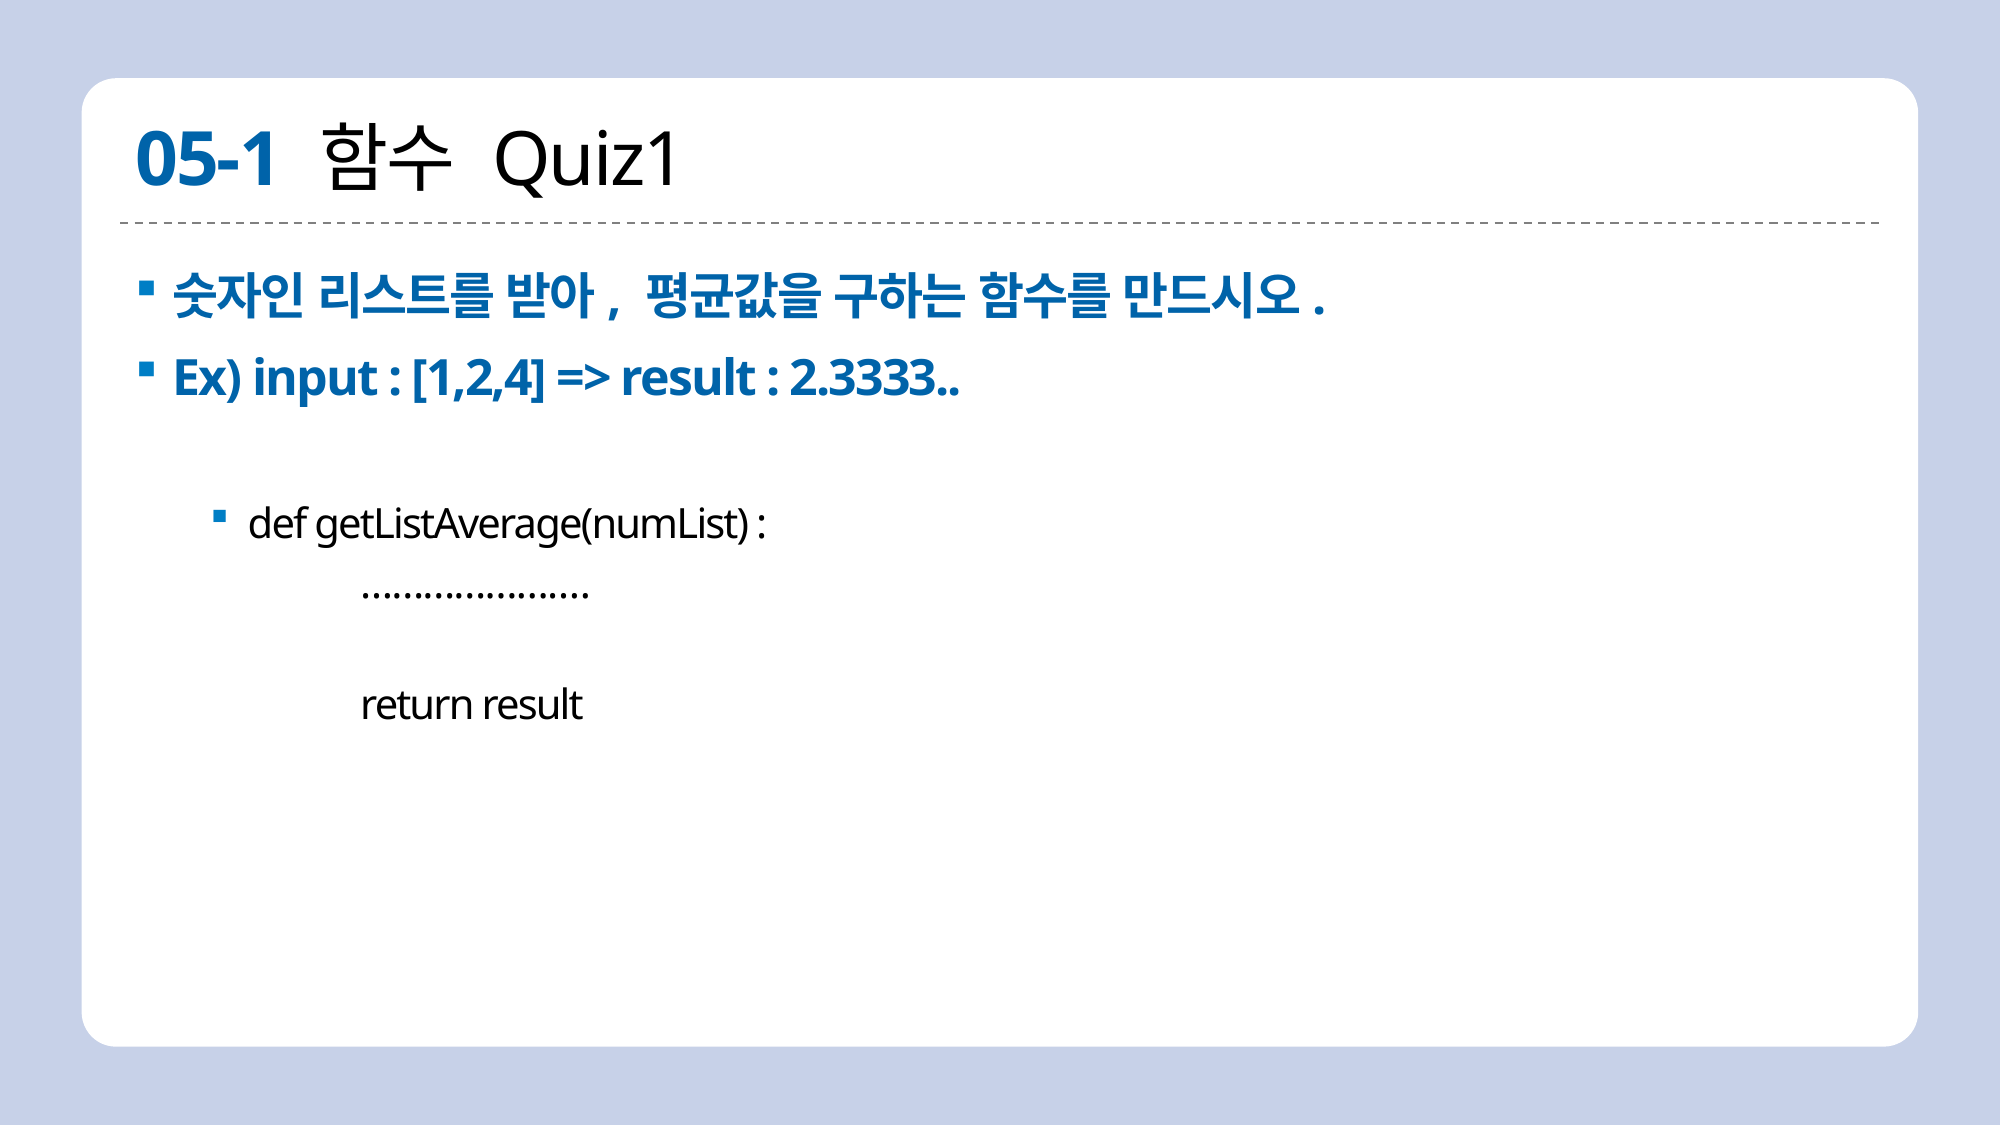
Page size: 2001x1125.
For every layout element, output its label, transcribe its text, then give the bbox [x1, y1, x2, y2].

title 05-1 함수 Quiz1 [120, 109, 1880, 209]
list 숫자인 리스트를 받아, 평균값을 구하는 함수를 만드시오. Ex) input : [1,2,4] => result : 2.3333.. def getListAverage(numList) : …………………. return result [120, 257, 1800, 1009]
